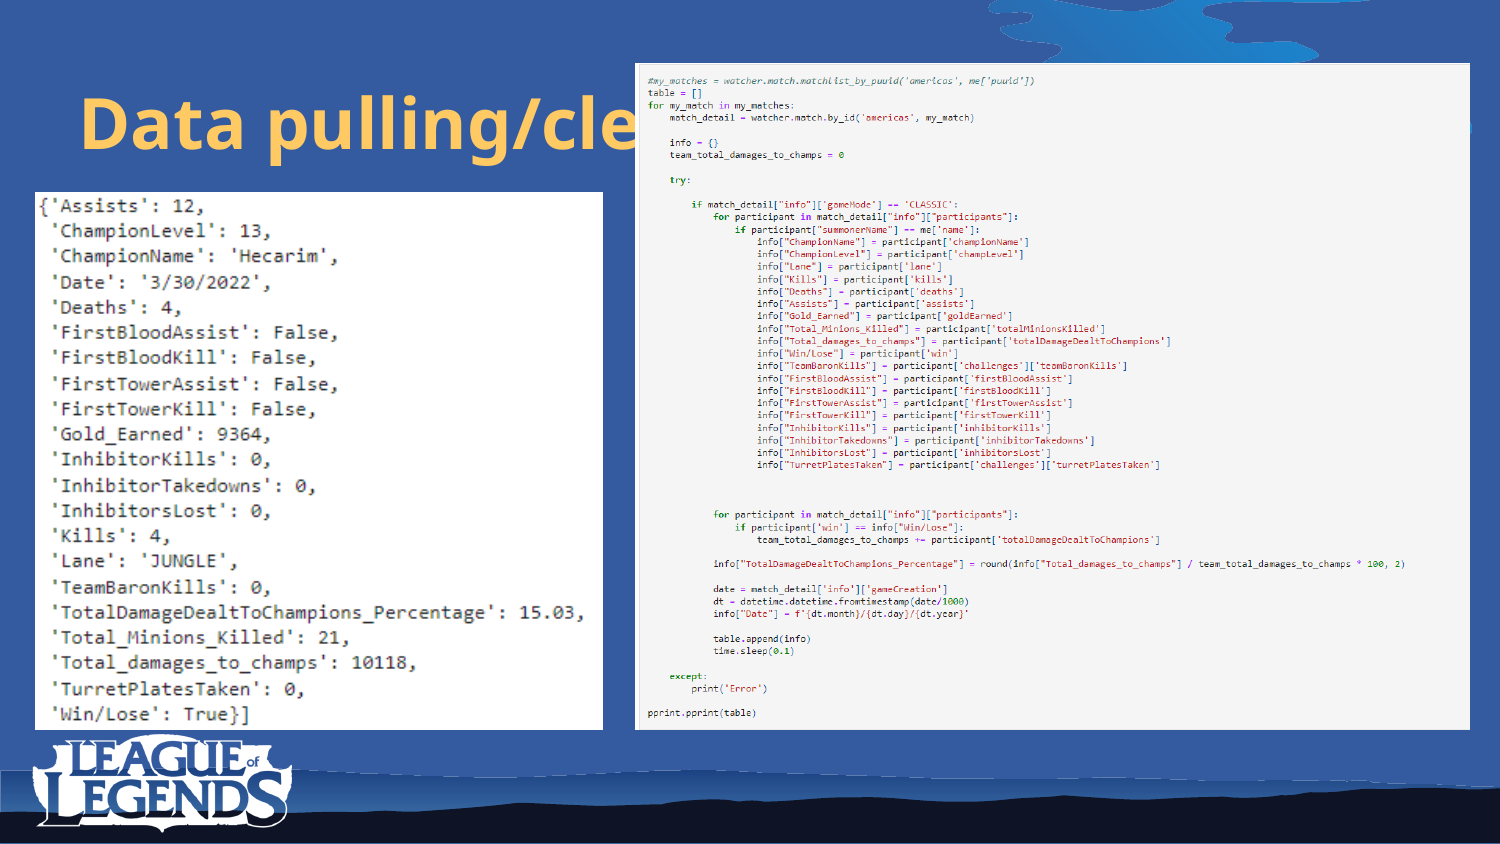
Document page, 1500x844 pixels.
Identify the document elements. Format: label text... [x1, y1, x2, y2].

title Data pulling/cleaning [63, 63, 632, 161]
picture [0, 191, 603, 844]
list [118, 161, 629, 711]
picture [634, 63, 1470, 730]
